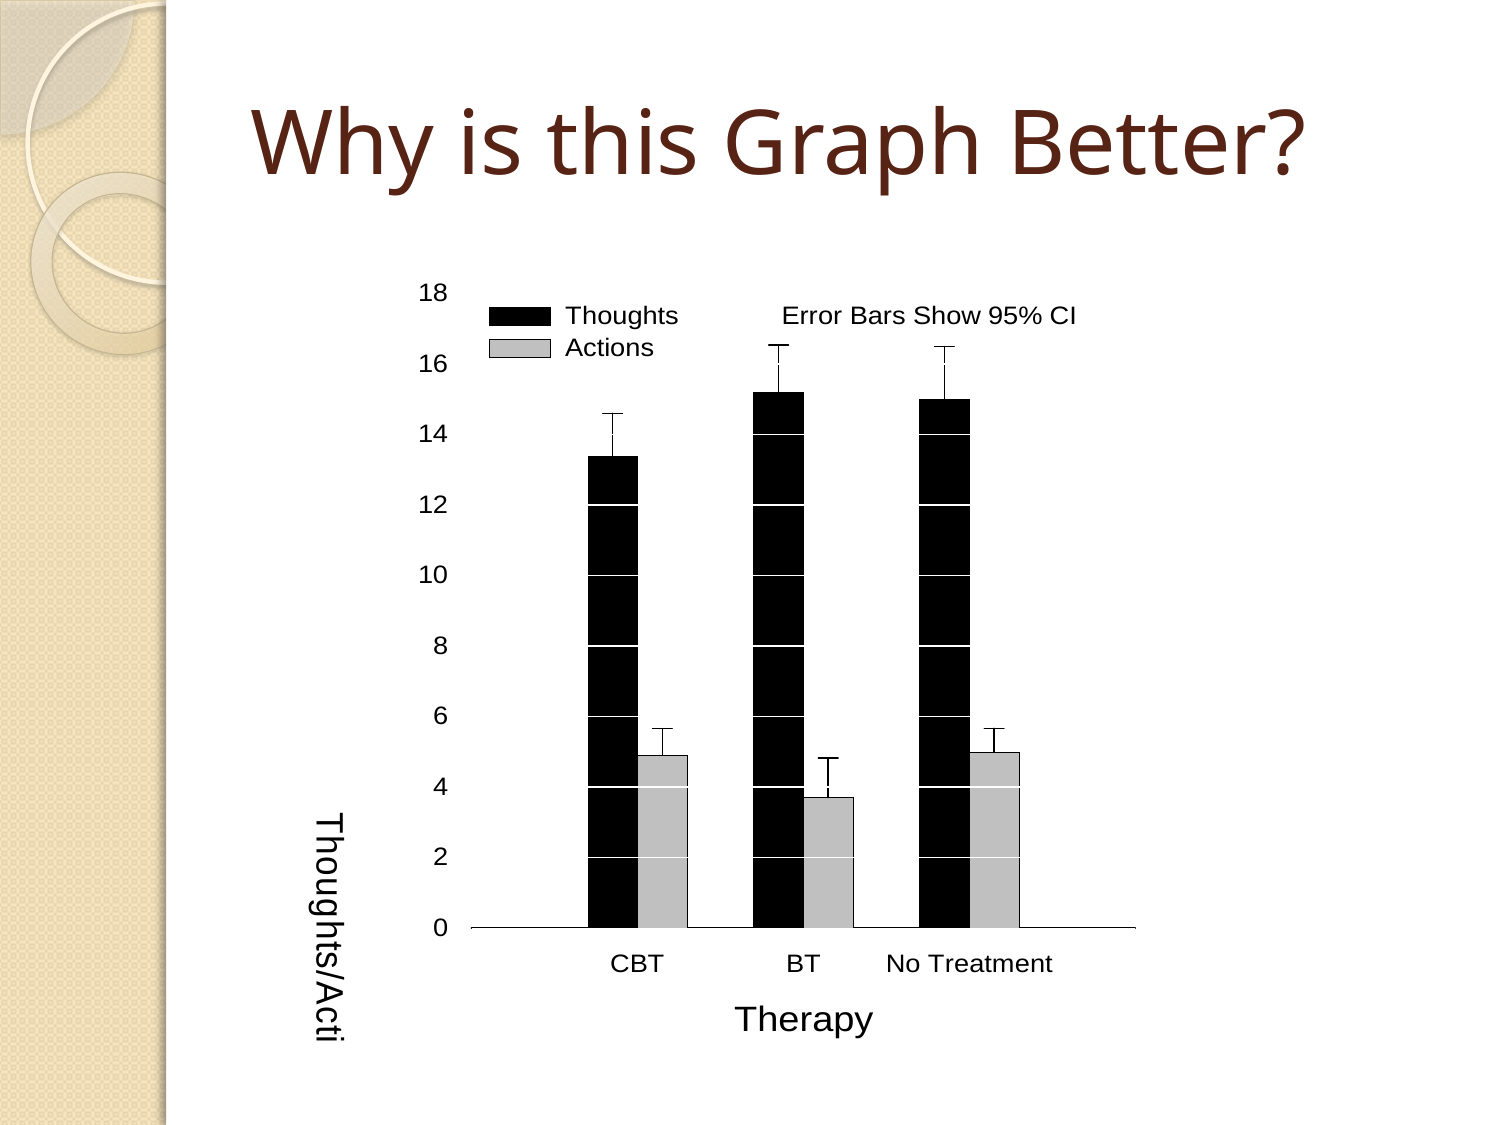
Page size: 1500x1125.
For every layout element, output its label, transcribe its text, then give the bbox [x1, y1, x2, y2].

picture [304, 198, 1231, 1044]
title Why is this Graph Better? [235, 45, 1466, 233]
